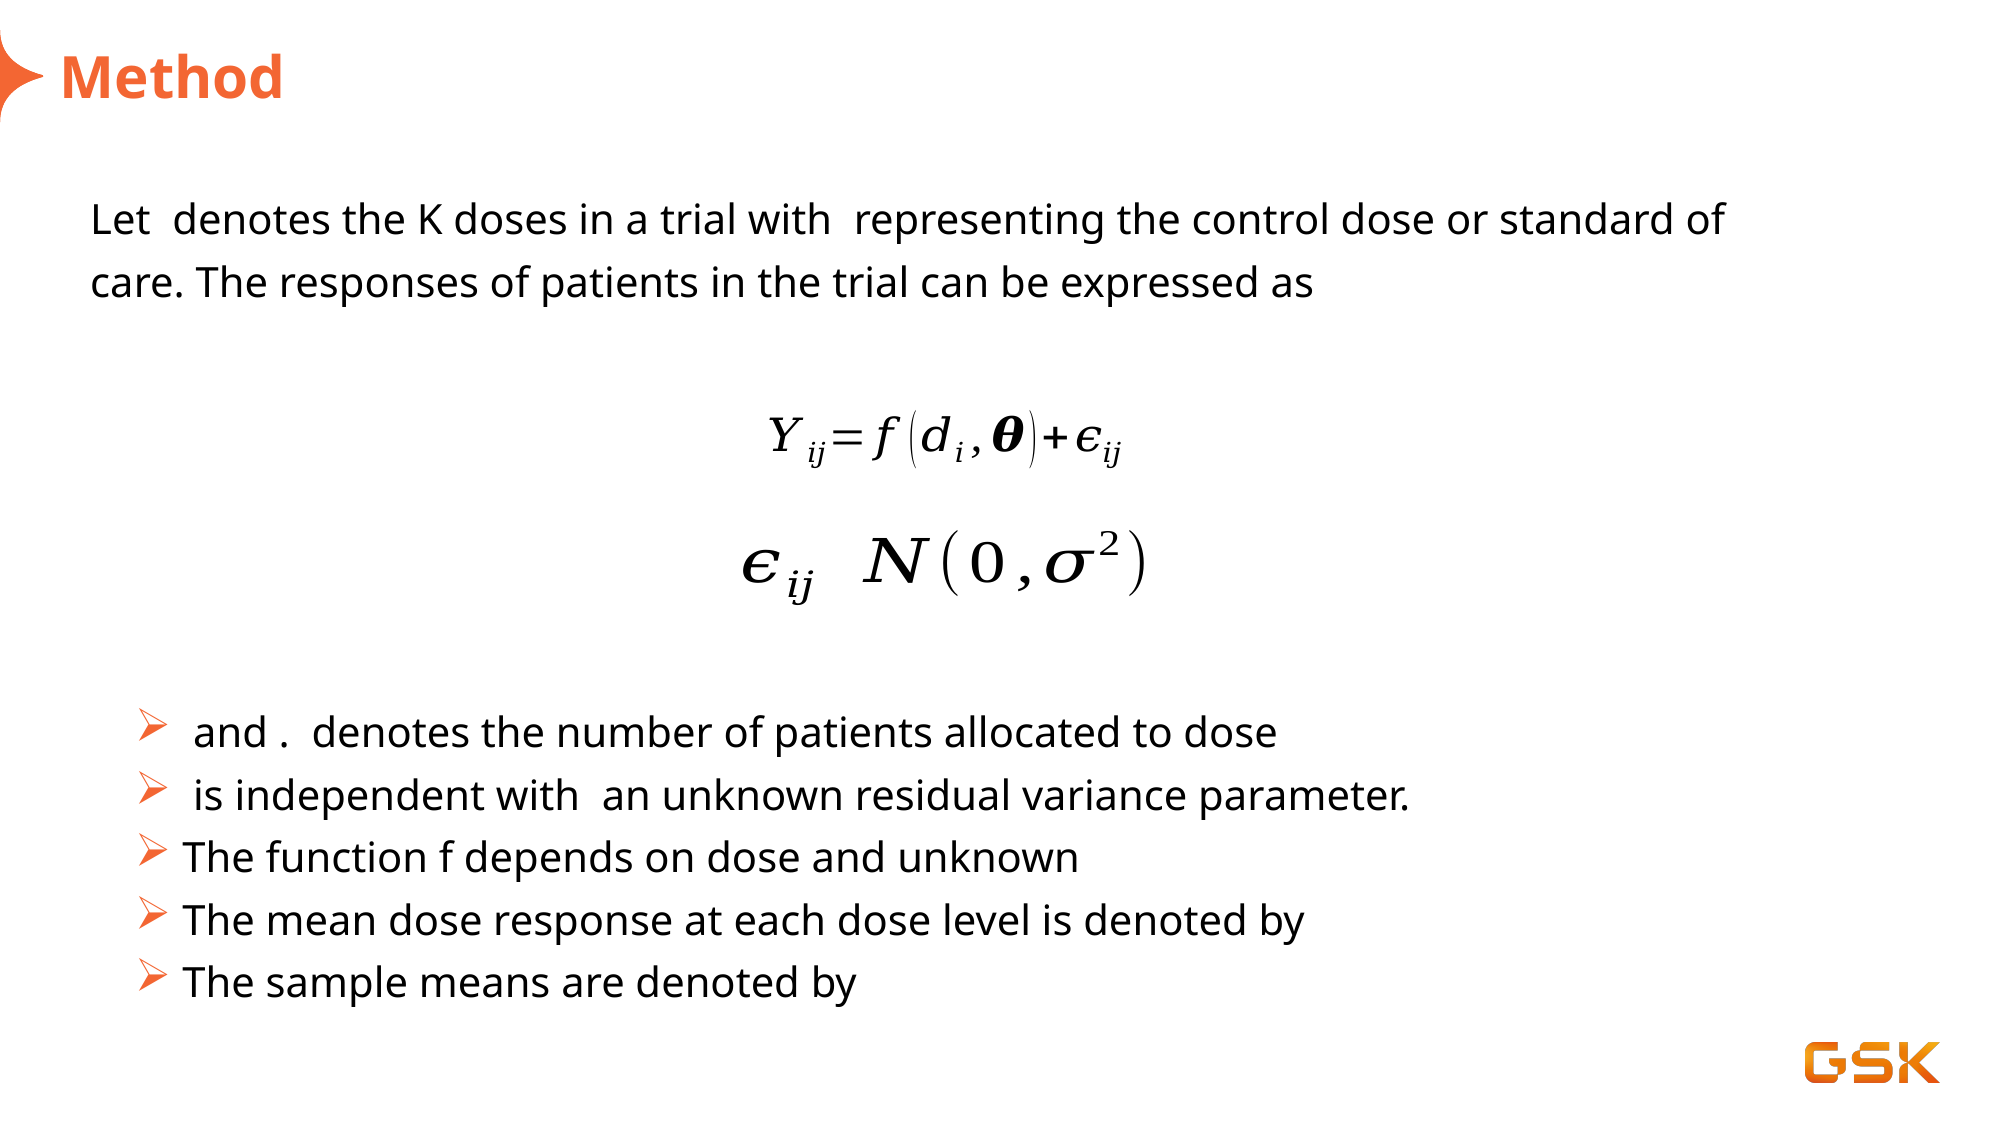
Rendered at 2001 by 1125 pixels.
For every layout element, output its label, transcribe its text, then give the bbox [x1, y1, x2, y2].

picture [1805, 1042, 1940, 1083]
title Method [59, 39, 1940, 111]
